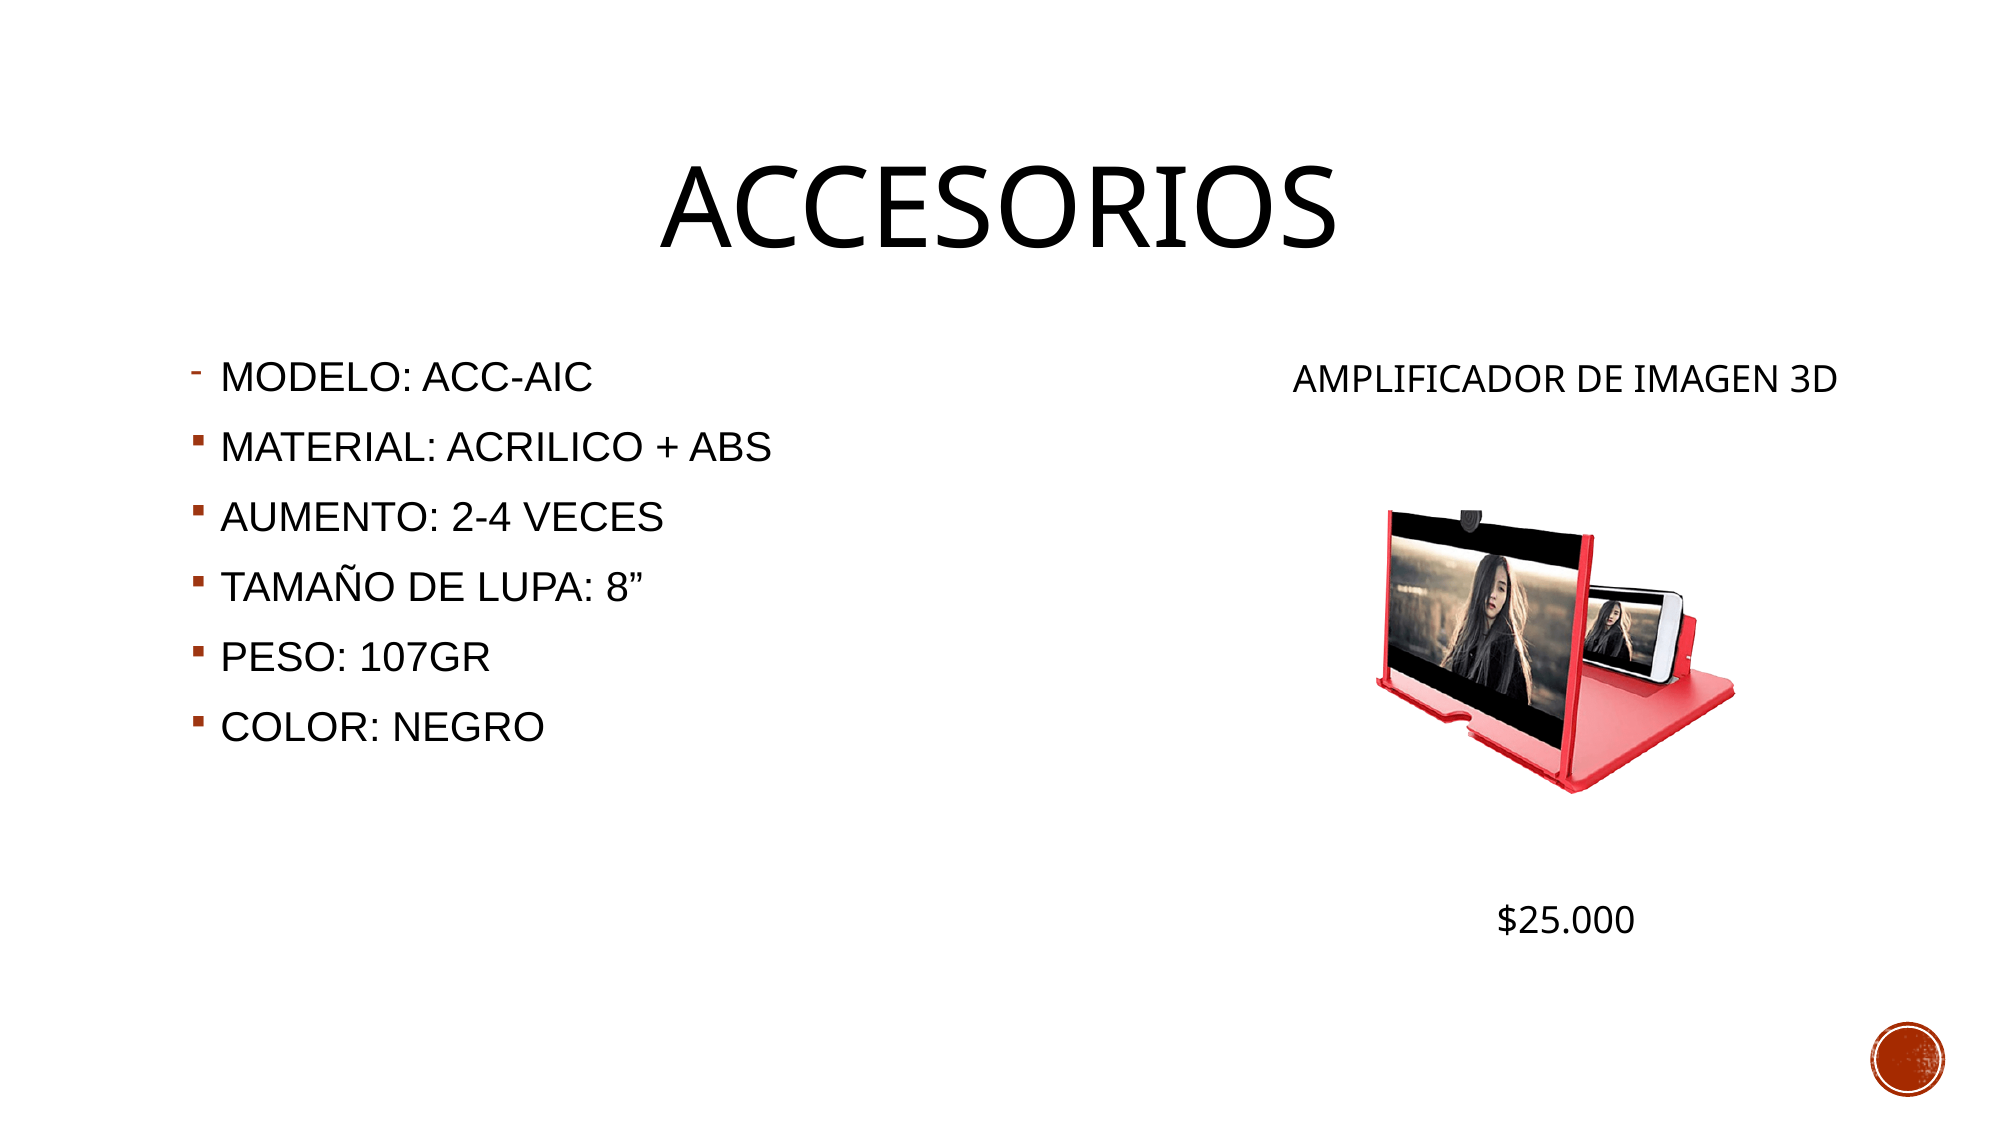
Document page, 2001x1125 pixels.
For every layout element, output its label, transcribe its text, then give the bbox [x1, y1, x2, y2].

text_box AMPLIFICADOR DE IMAGEN 3D [1278, 347, 1855, 408]
list MODELO: ACC-AIC MATERIAL: ACRILICO + ABS AUMENTO: 2-4 VECES TAMAÑO DE LUPA: 8” PESO: 107GR COLOR: NEGRO [175, 348, 911, 1013]
text_box $25.000 [1481, 888, 1651, 949]
picture [1355, 438, 1777, 859]
title ACCESORIOS [175, 79, 1826, 344]
